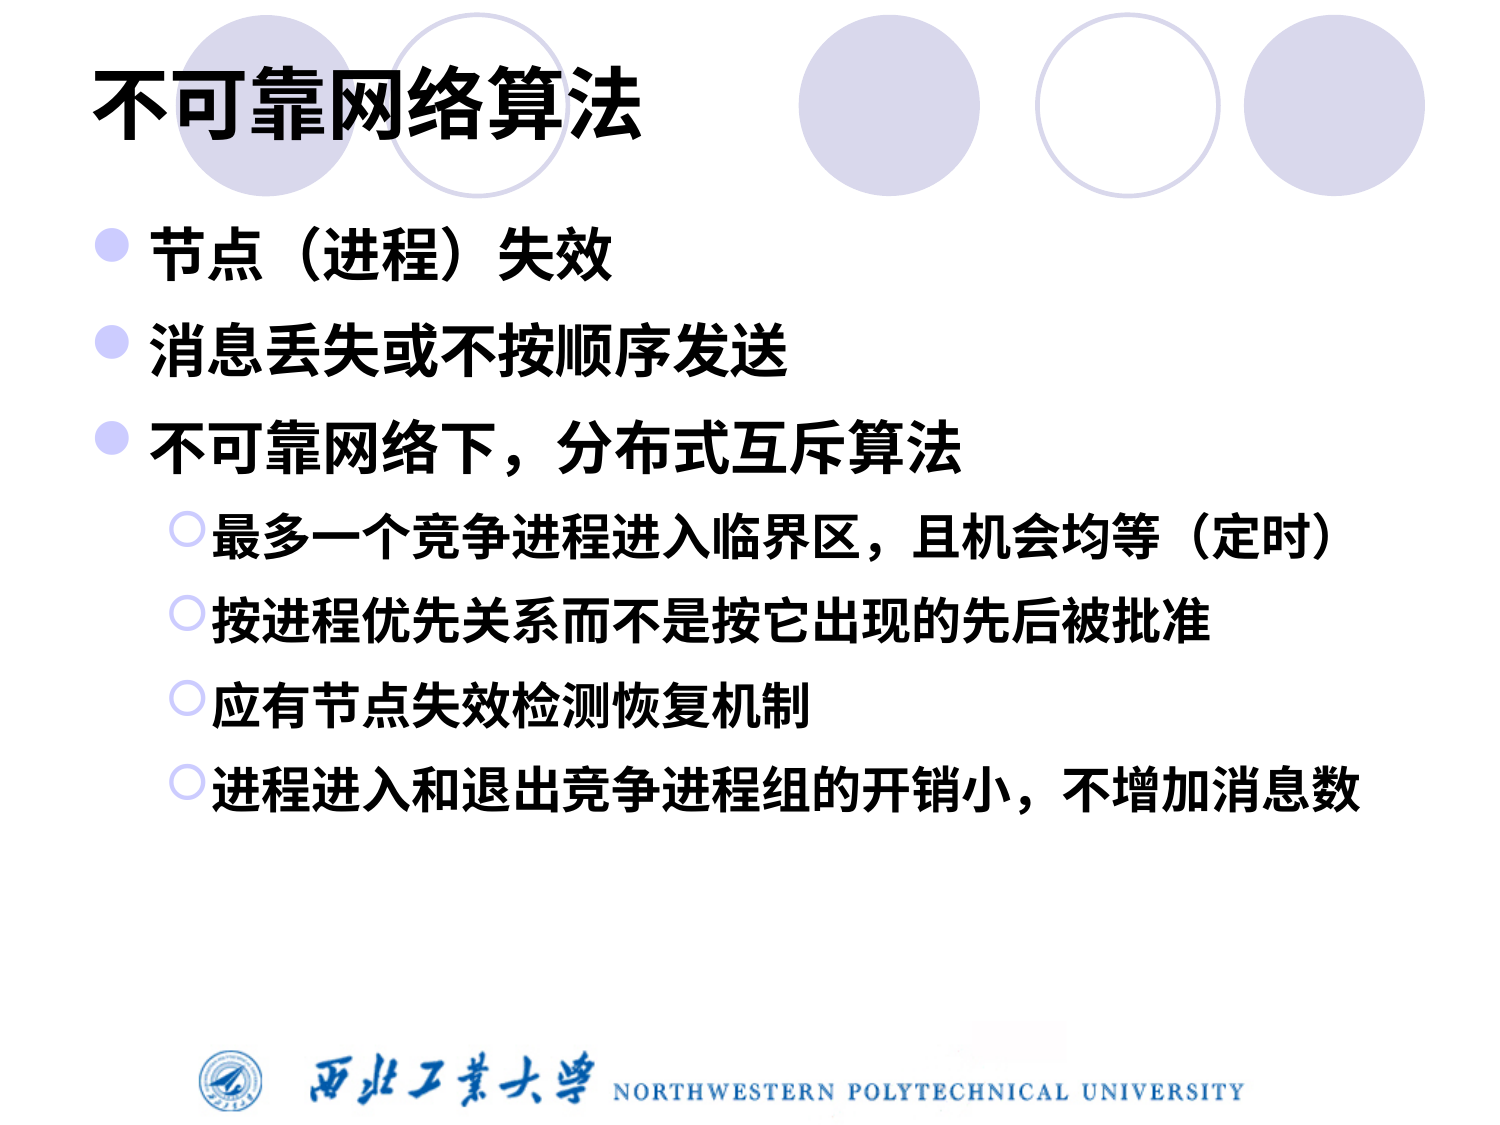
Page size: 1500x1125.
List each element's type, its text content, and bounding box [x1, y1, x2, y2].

title 不可靠网络算法 [75, 19, 1425, 185]
list 节点（进程）失效 消息丢失或不按顺序发送 不可靠网络下，分布式互斥算法 最多一个竞争进程进入临界区，且机会均等（定时） 按进程优先关系而不是按它出现的先后被批准 应有节点失效检测恢复机制 进程进入和退出竞争进程组的开销小，不增加消息数 [75, 196, 1425, 1035]
picture [0, 1021, 1500, 1125]
